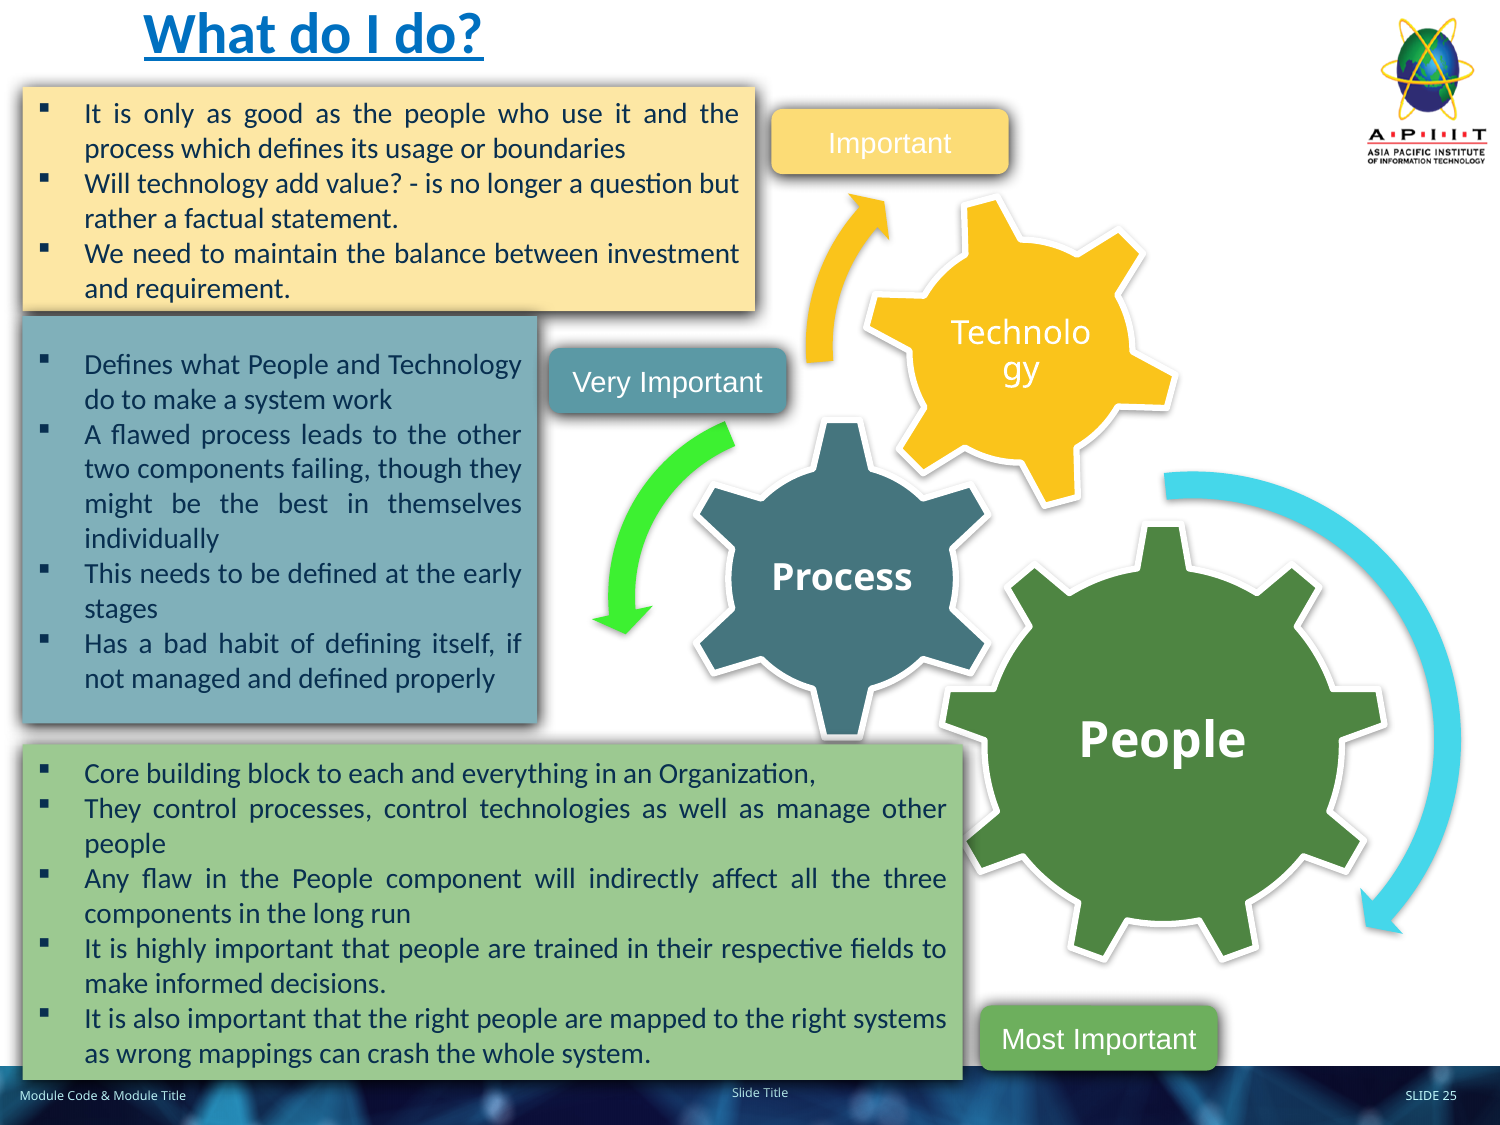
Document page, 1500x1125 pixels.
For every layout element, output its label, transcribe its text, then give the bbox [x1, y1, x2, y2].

text_box Core building block to each and everything in an Organization, They control processes, control technologies as well as manage other people Any flaw in the People component will indirectly affect all the three components in the long run It is highly important that people are trained in their respective fields to make informed decisions. It is also important that the right people are mapped to the right systems as wrong mappings can crash the whole system. [22, 744, 963, 1080]
text_box Important [771, 108, 1009, 154]
text_box It is only as good as the people who use it and the process which defines its usage or boundaries Will technology add value? - is no longer a question but rather a factual statement. We need to maintain the balance between investment and requirement. [22, 86, 755, 305]
picture [1353, 0, 1500, 182]
text_box Defines what People and Technology do to make a system work A flawed process leads to the other two components failing, though they might be the best in themselves individually This needs to be defined at the early stages Has a bad habit of defining itself, if not managed and defined properly [22, 316, 520, 724]
text_box Most Important [980, 1005, 1218, 1071]
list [525, 155, 1436, 970]
picture [0, 1066, 1500, 1125]
title What do I do? [129, 0, 1285, 66]
